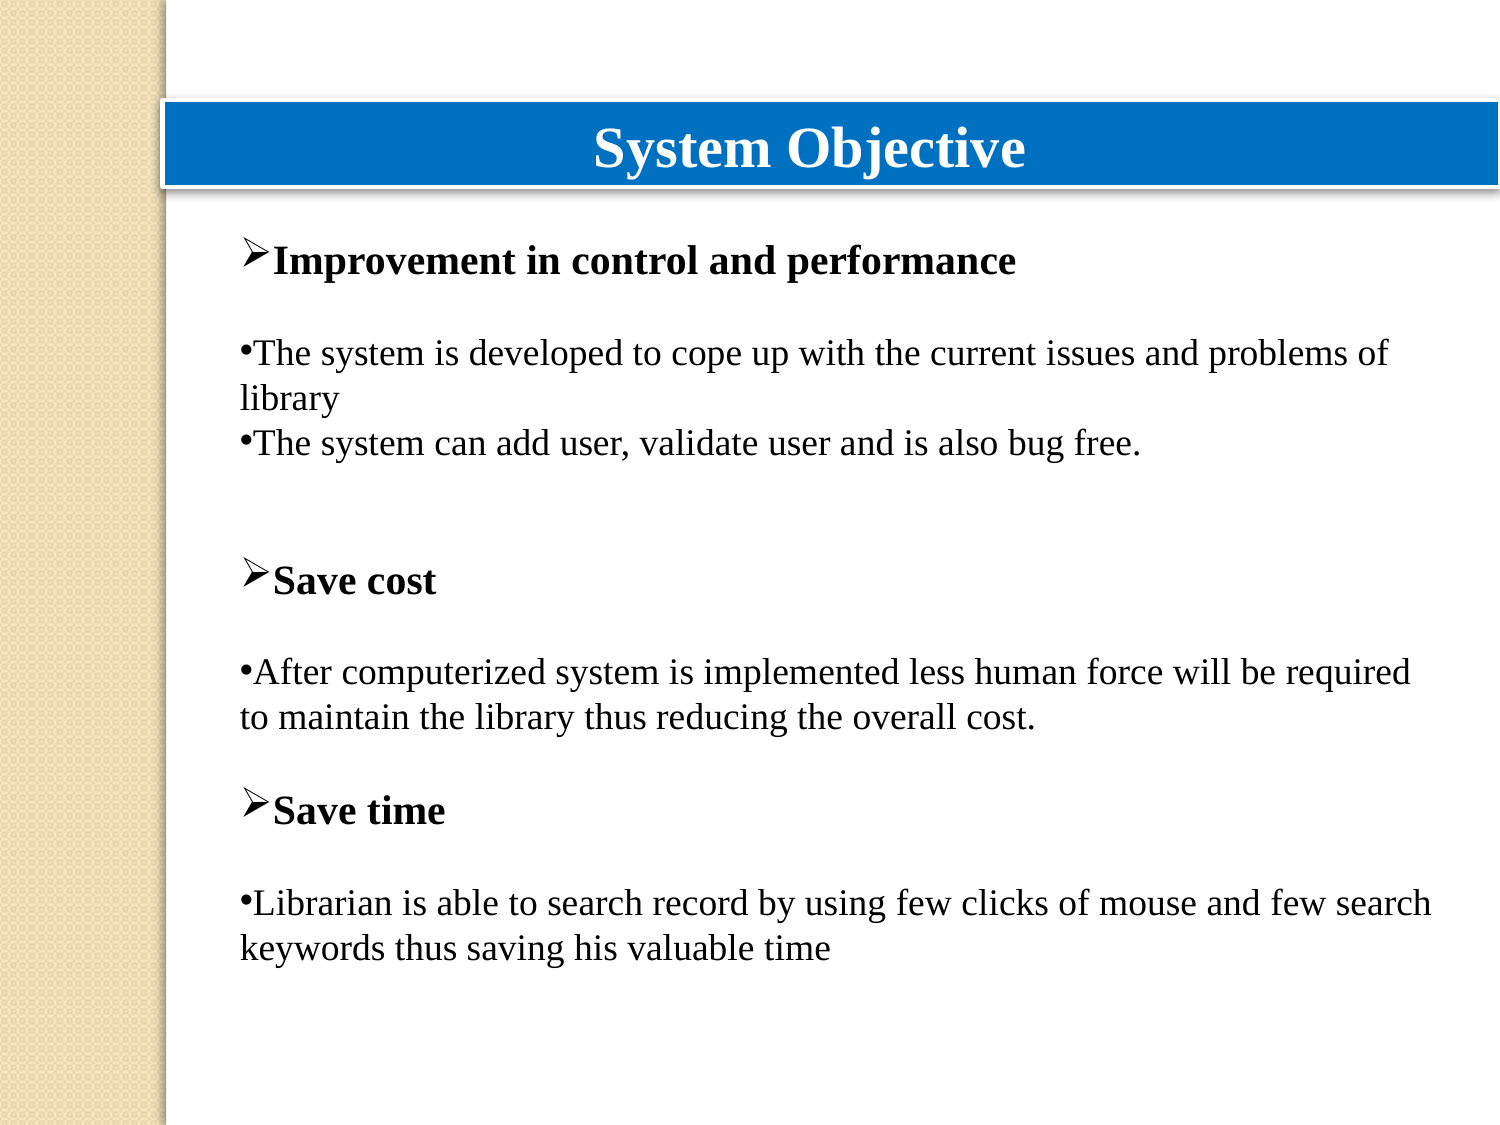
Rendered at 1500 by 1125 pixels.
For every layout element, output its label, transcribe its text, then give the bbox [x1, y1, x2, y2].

text_box Improvement in control and performance The system is developed to cope up with the current issues and problems of library The system can add user, validate user and is also bug free. Save cost After computerized system is implemented less human force will be required to maintain the library thus reducing the overall cost. Save time Librarian is able to search record by using few clicks of mouse and few search keywords thus saving his valuable time [225, 224, 1463, 975]
text_box System Objective [578, 101, 1042, 187]
text_box [160, 98, 1500, 189]
